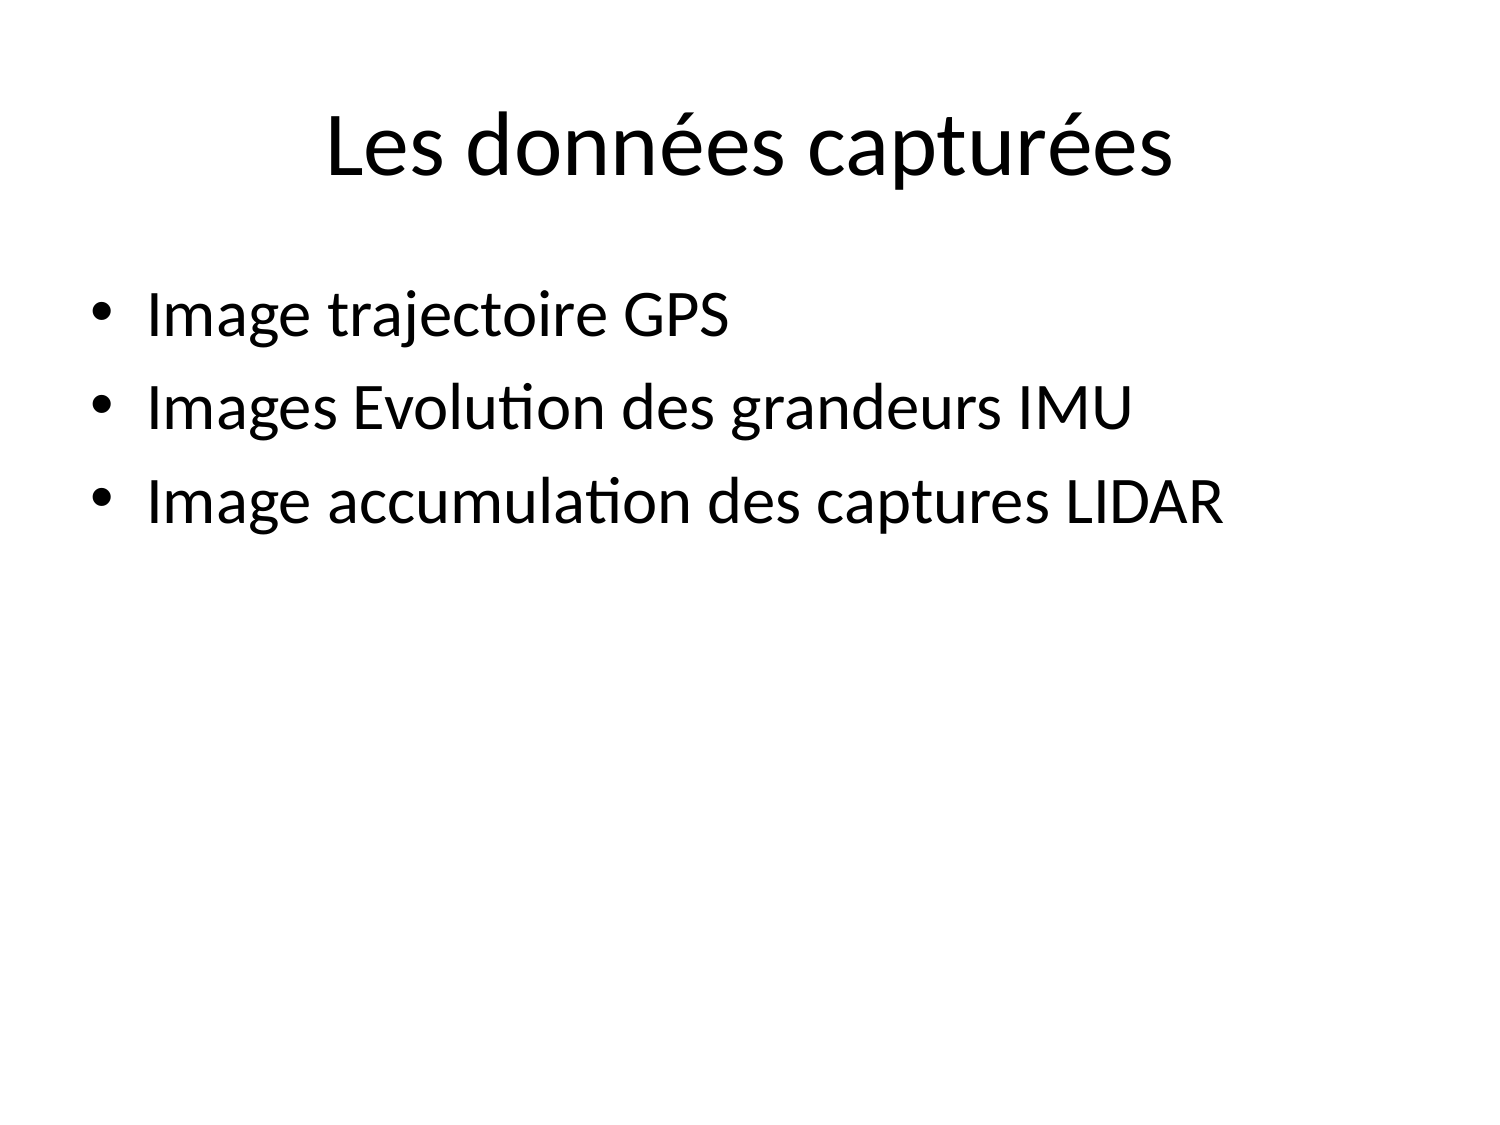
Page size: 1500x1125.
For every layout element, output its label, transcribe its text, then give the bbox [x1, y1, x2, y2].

list Image trajectoire GPS Images Evolution des grandeurs IMU Image accumulation des captures LIDAR [75, 262, 1425, 1005]
title Les données capturées [75, 45, 1425, 233]
